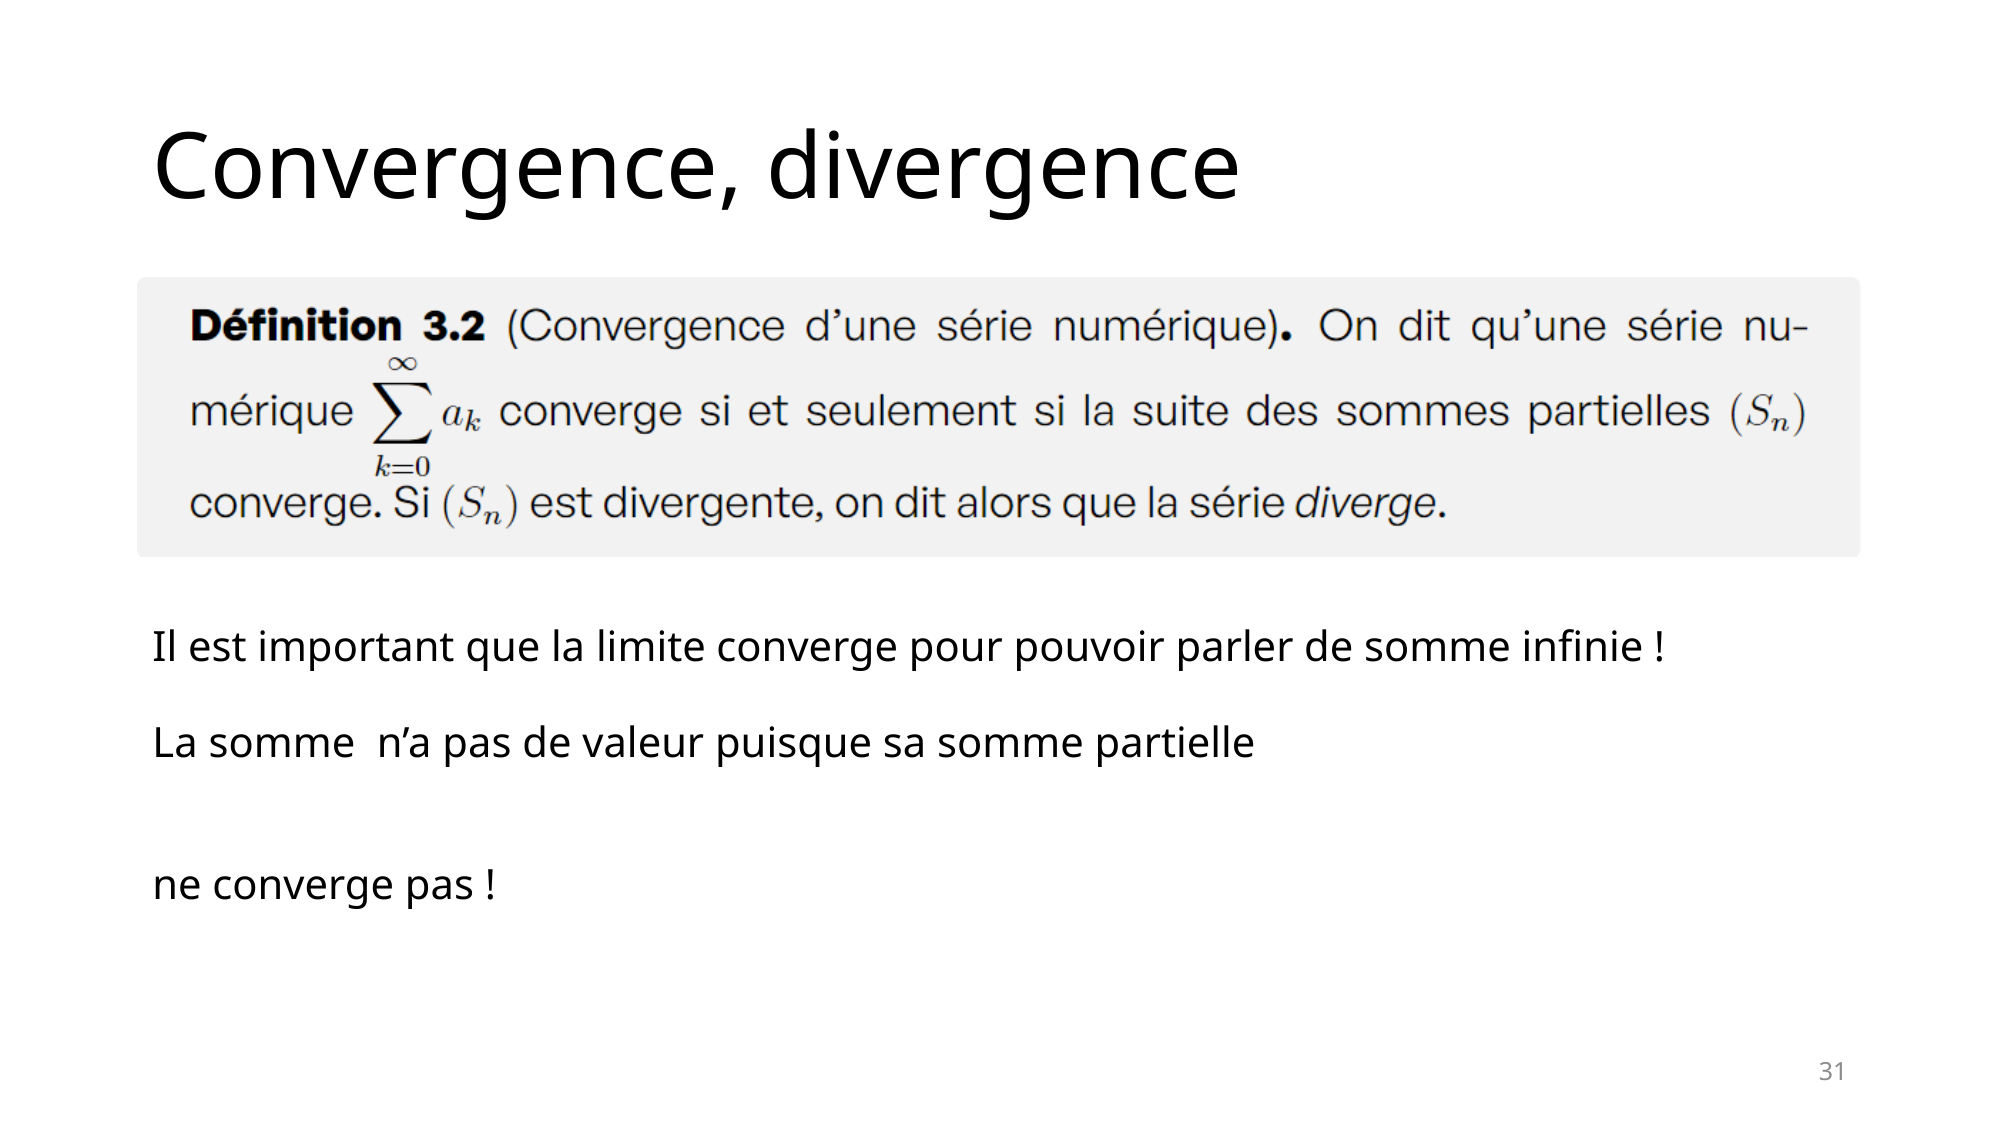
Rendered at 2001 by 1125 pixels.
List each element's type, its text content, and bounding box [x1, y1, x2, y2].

picture [137, 277, 1863, 557]
slide_number 31 [1412, 1042, 1863, 1103]
title Convergence, divergence [137, 59, 1863, 277]
